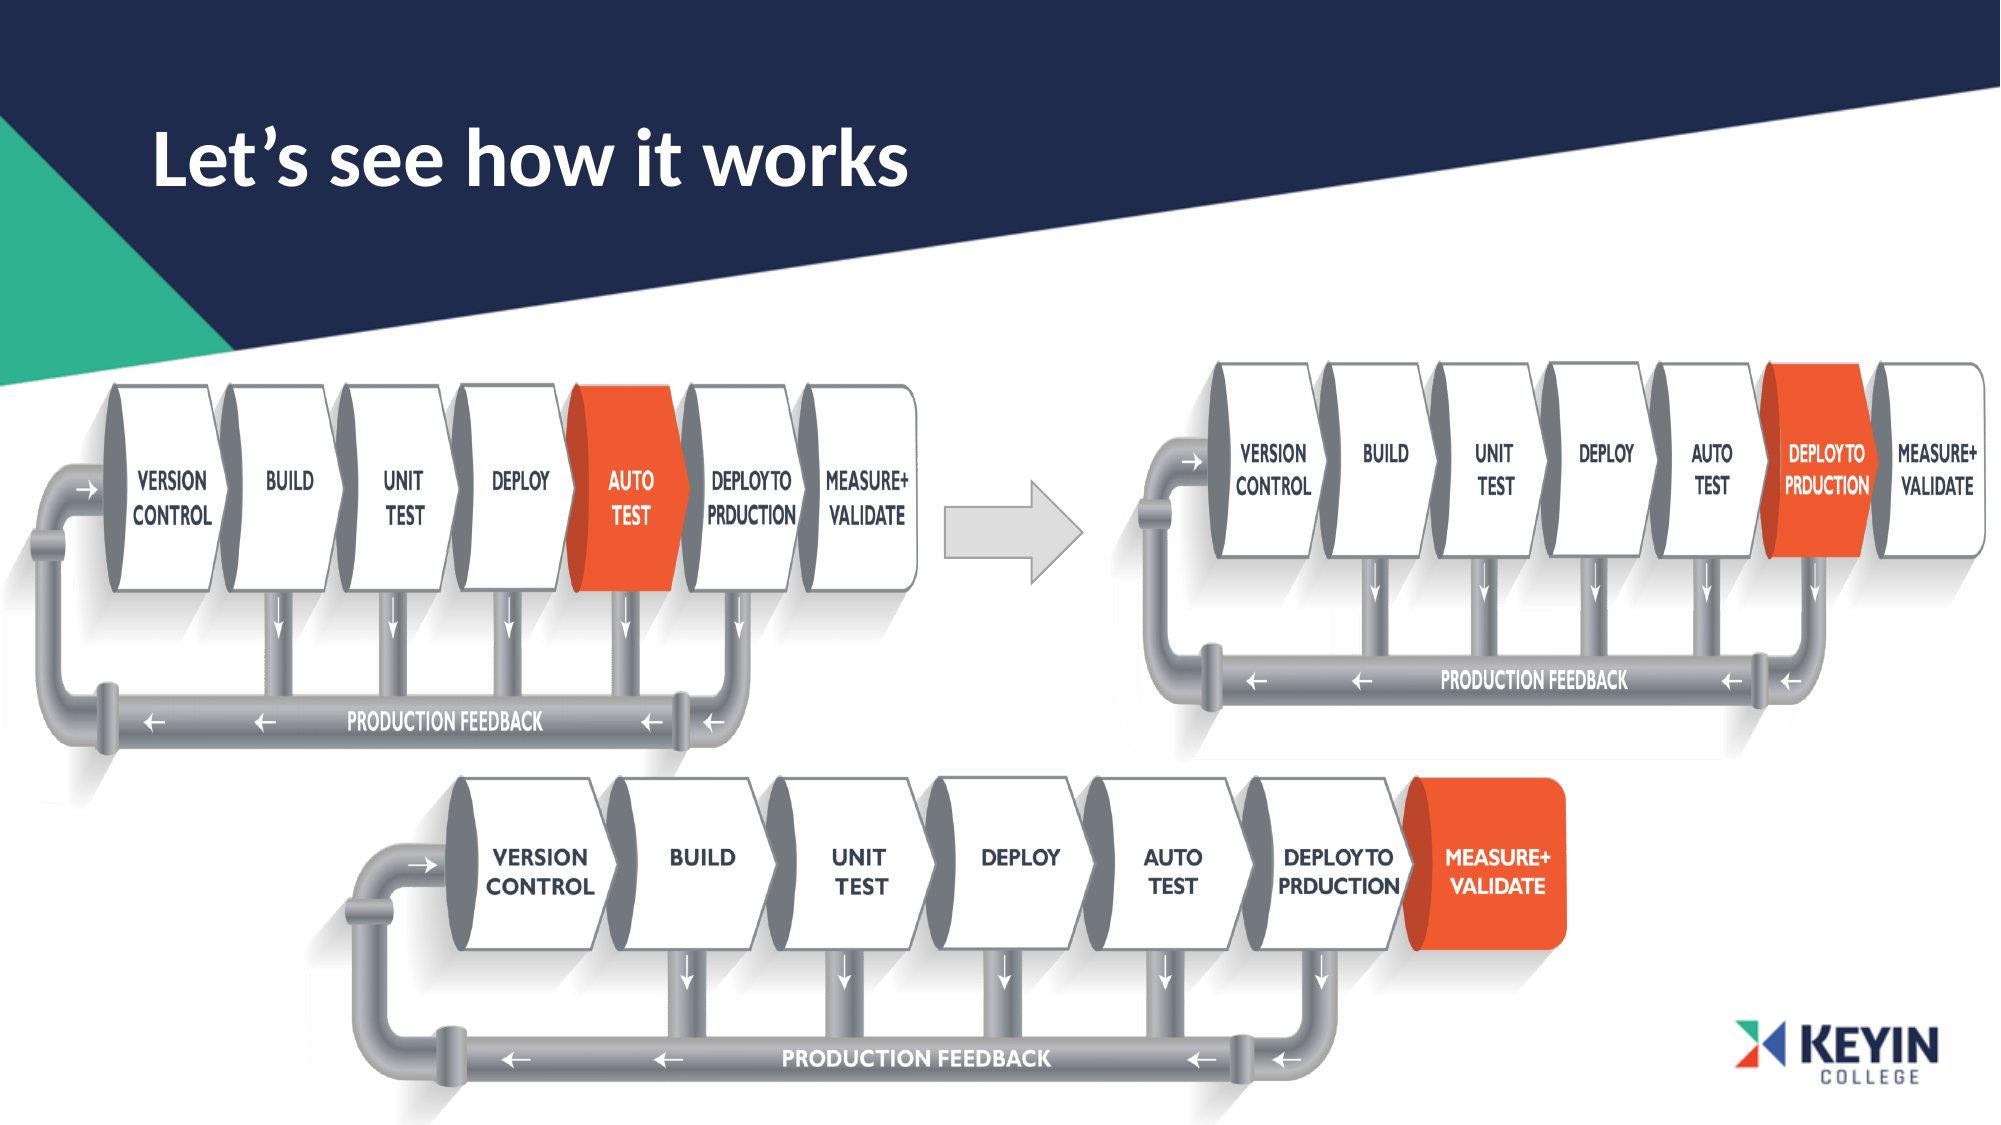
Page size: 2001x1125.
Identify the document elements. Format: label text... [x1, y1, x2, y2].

text_box [943, 478, 1085, 586]
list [0, 382, 918, 811]
picture [0, 0, 2000, 1125]
title Let’s see how it works [137, 50, 2000, 280]
